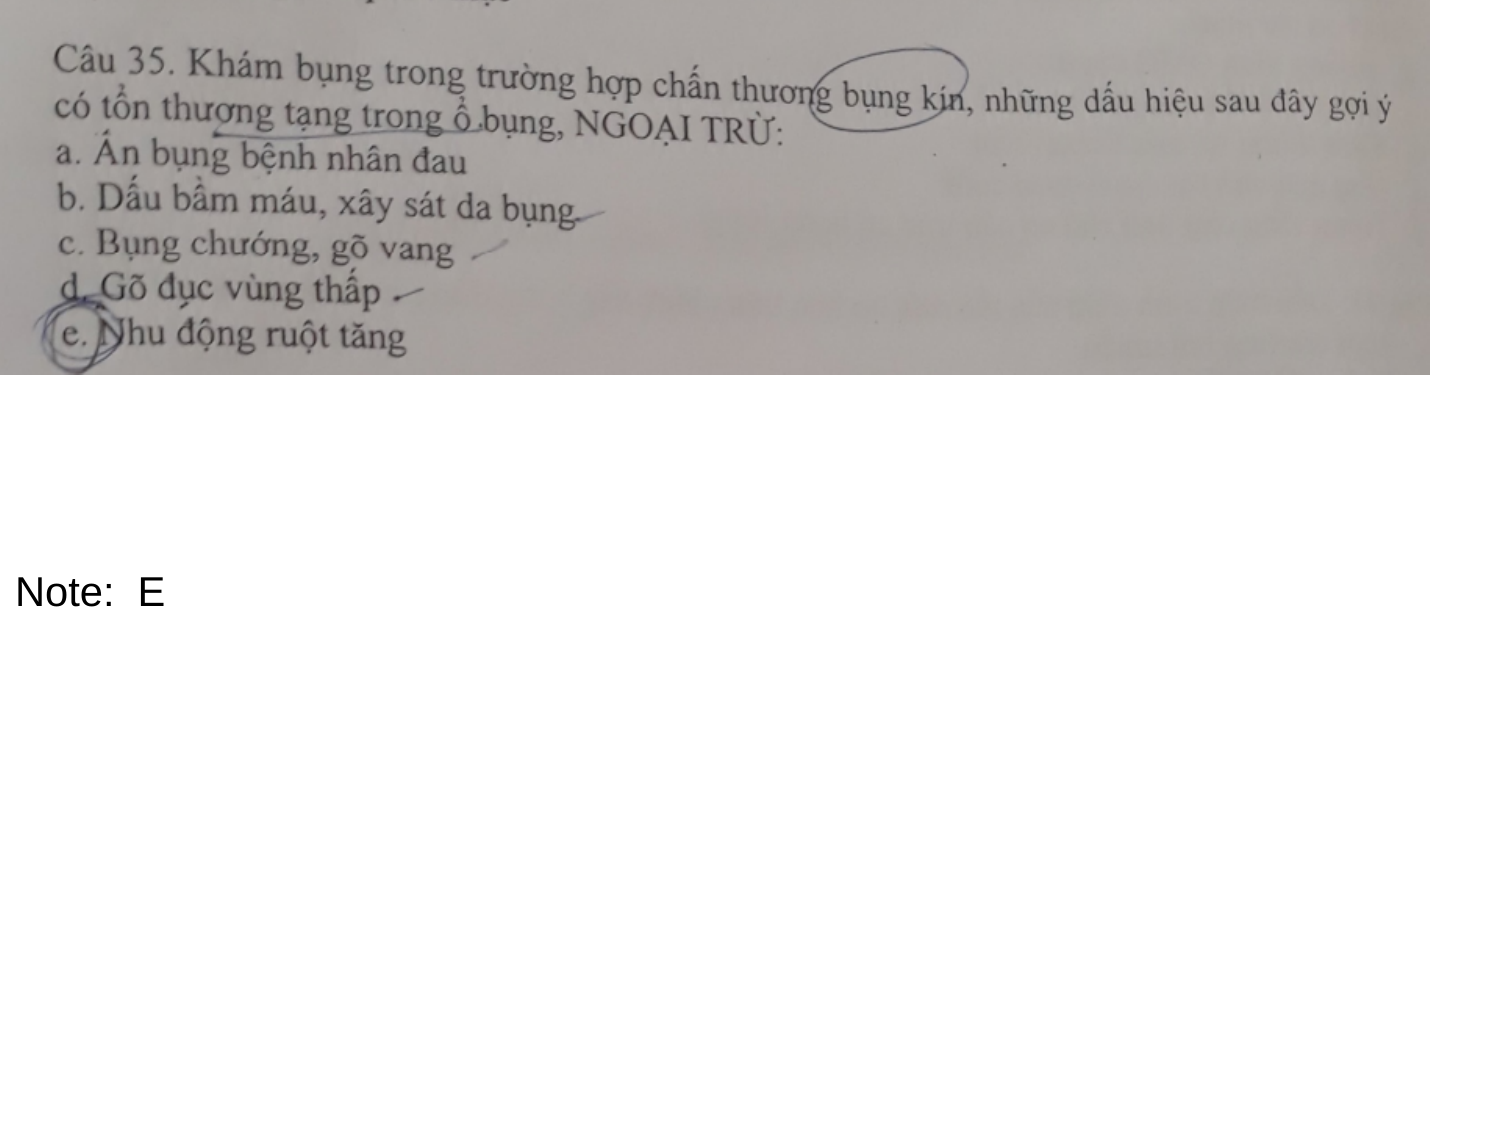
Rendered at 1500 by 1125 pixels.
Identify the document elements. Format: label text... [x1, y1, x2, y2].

picture [0, 0, 1430, 375]
subtitle Note: E [0, 562, 1500, 1094]
